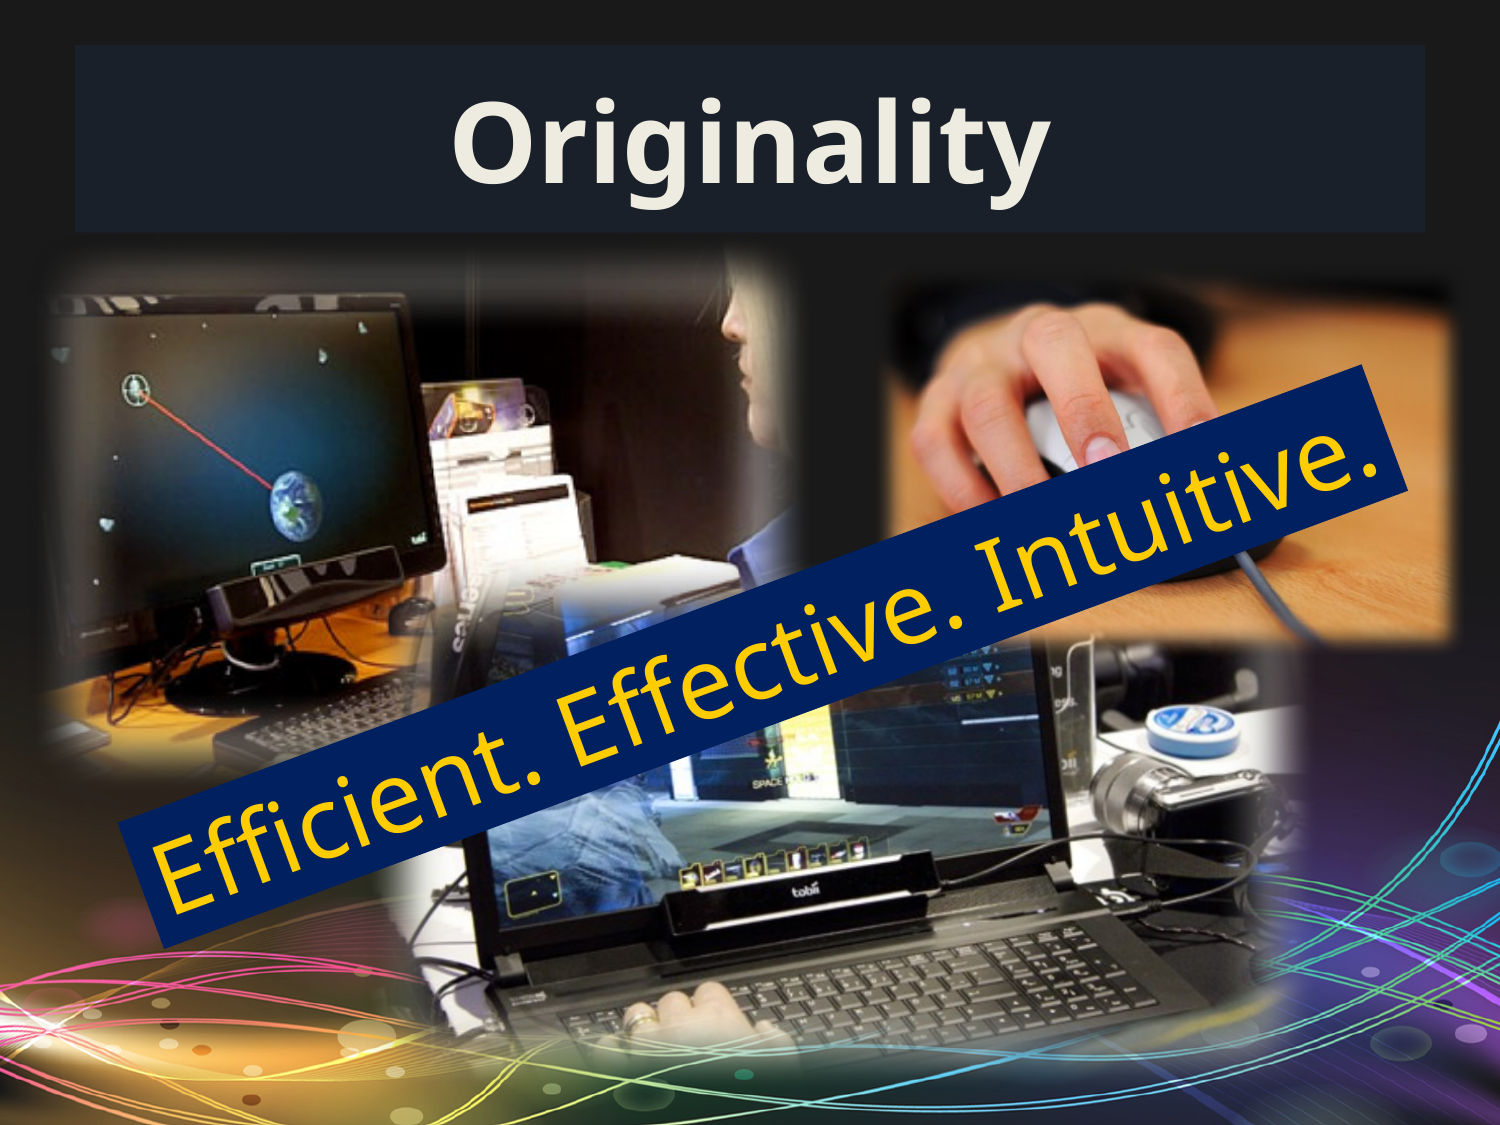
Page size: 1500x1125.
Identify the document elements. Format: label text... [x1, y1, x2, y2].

text_box Efficient. Effective. Intuitive. [117, 798, 357, 950]
picture [27, 232, 1467, 1090]
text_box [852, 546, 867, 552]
title Originality [75, 45, 1425, 233]
